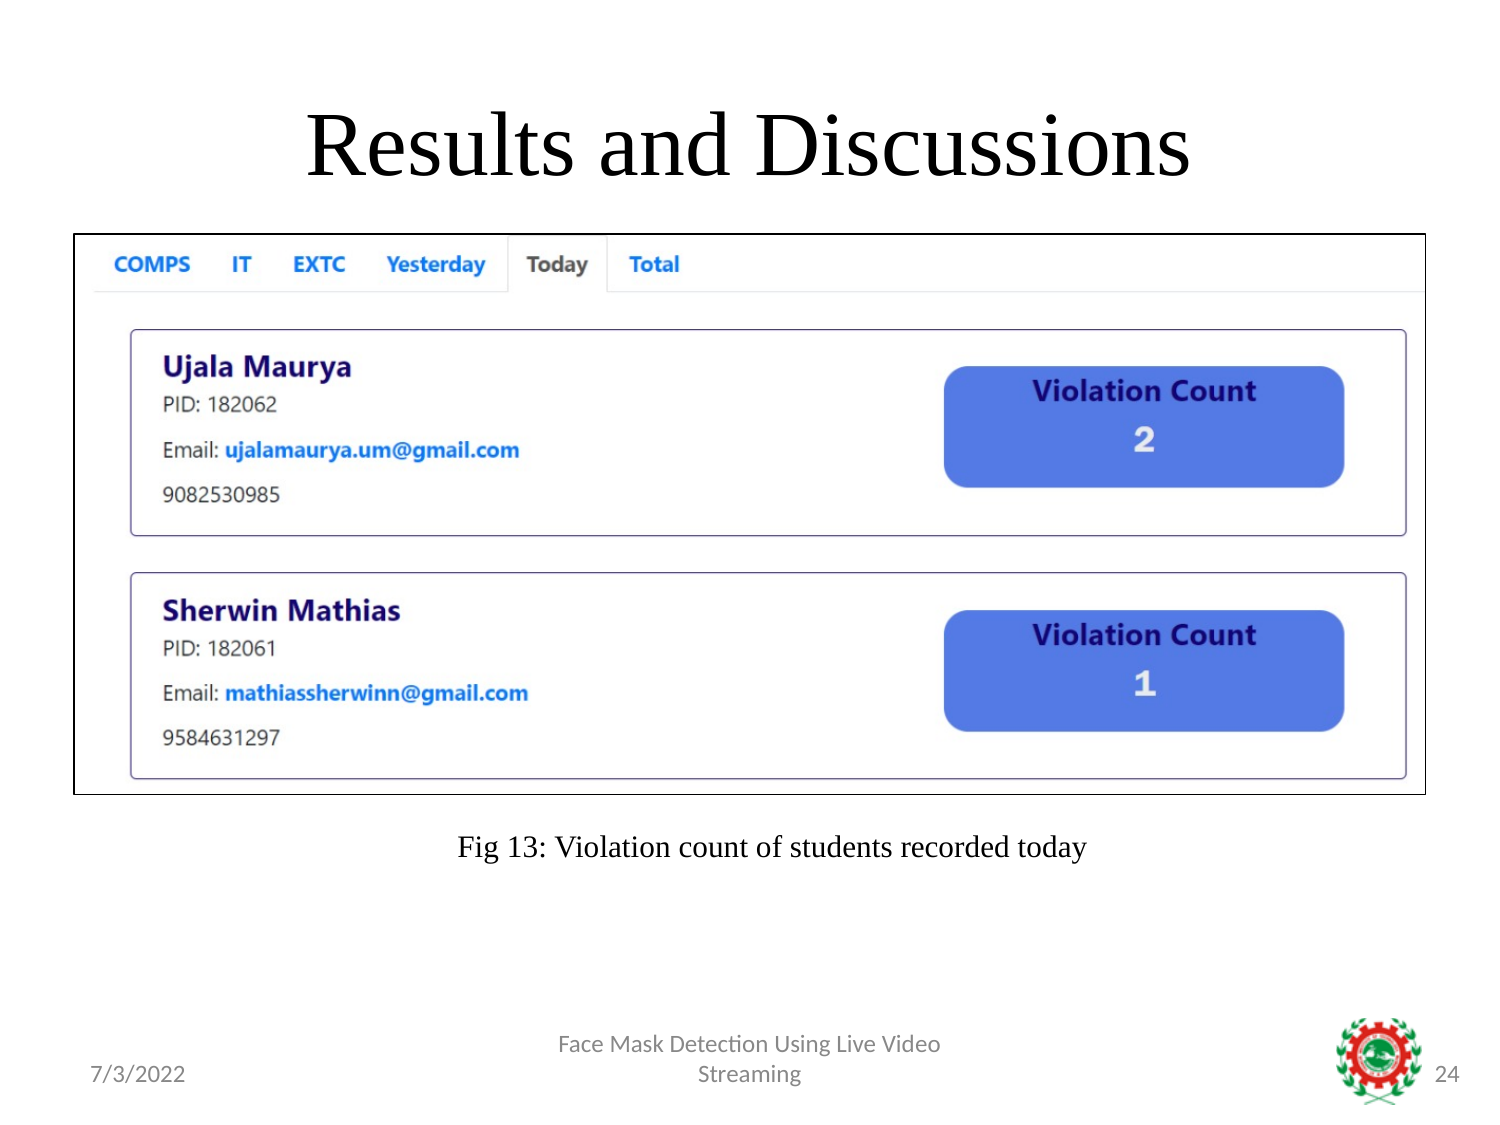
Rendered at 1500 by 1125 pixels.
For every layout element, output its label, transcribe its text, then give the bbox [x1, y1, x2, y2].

text_box Fig 13: Violation count of students recorded today [97, 815, 1448, 875]
picture [1336, 1018, 1422, 1042]
footer Face Mask Detection Using Live Video Streaming [512, 1042, 988, 1103]
slide_number 24 [1125, 1042, 1475, 1103]
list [74, 234, 1426, 794]
title Results and Discussions [75, 45, 1425, 233]
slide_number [75, 1042, 425, 1103]
